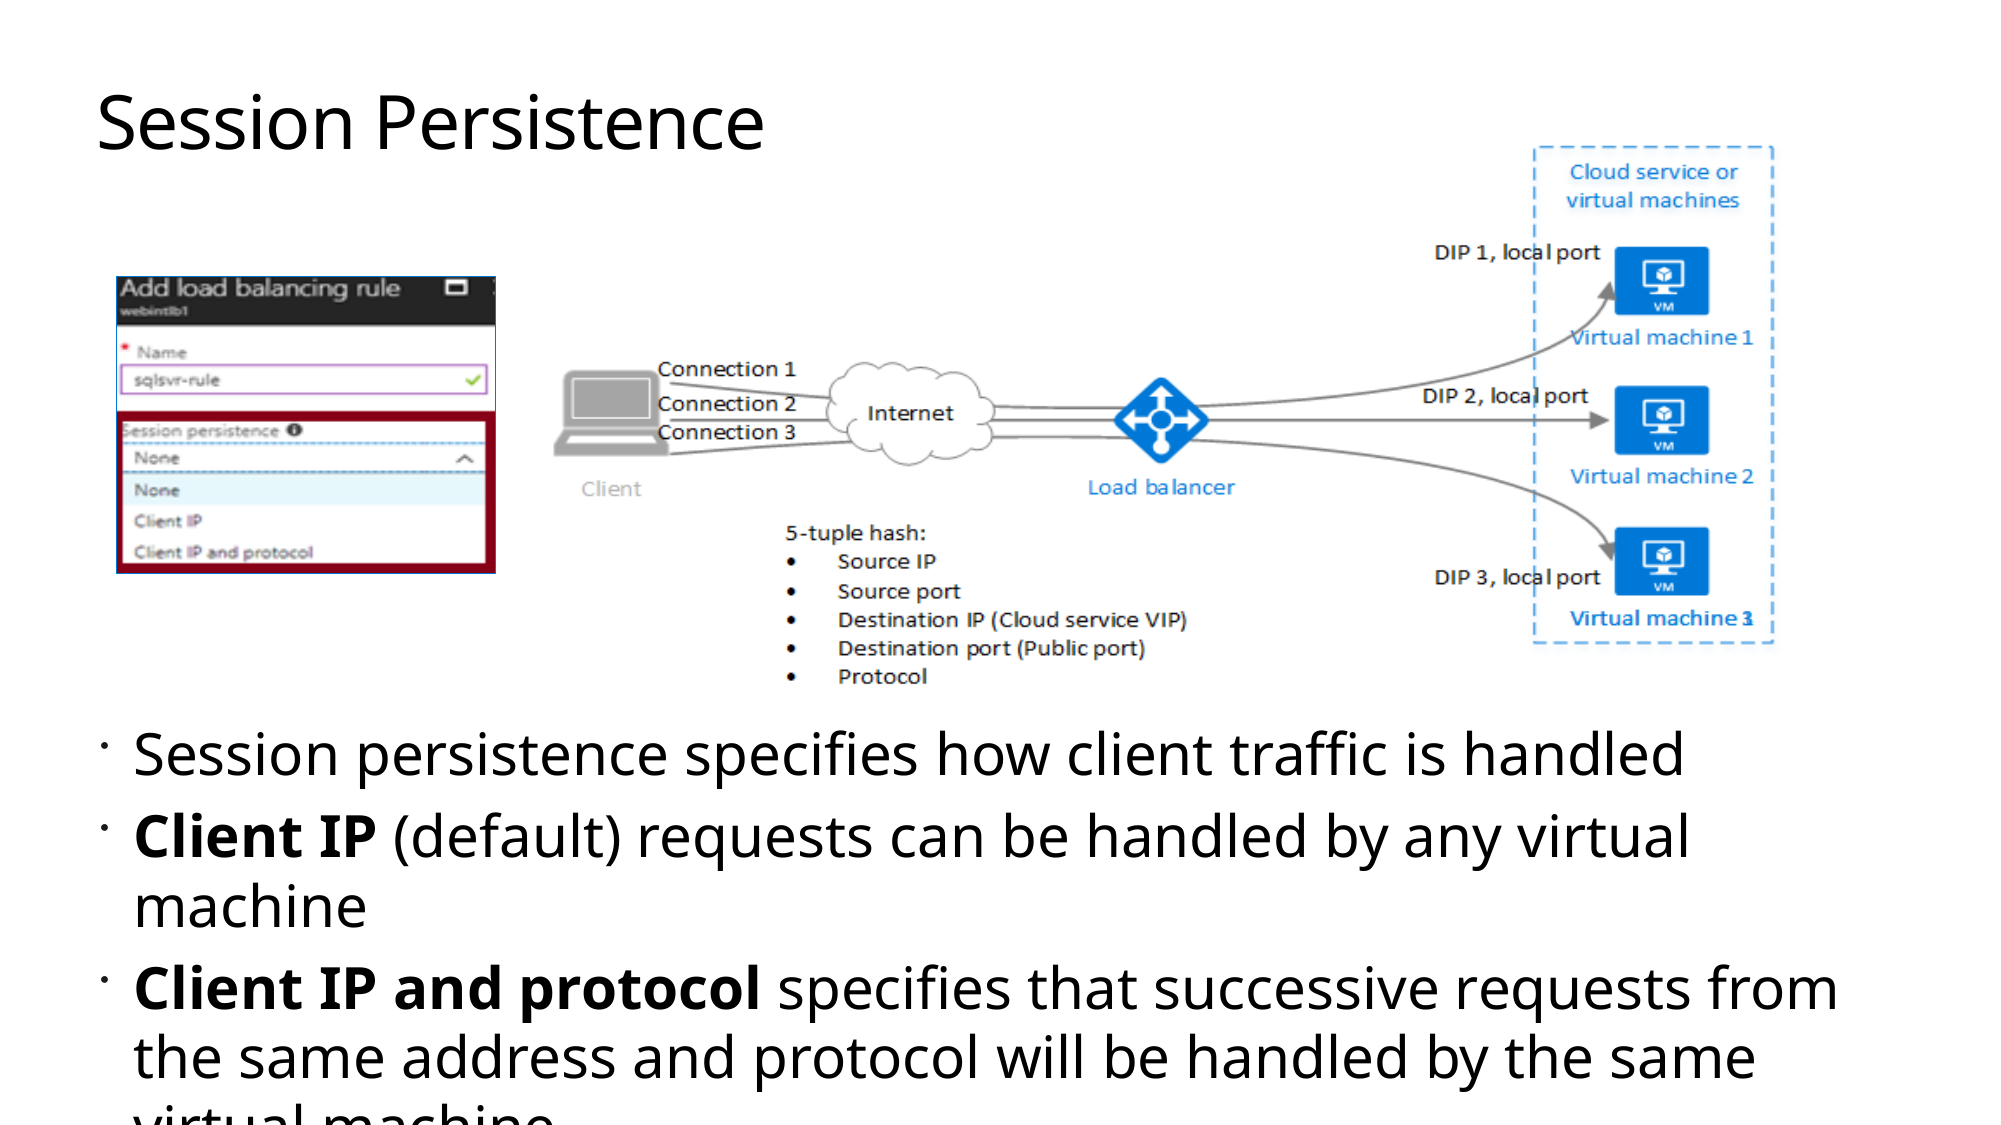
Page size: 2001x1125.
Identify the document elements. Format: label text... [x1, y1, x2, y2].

picture [116, 276, 496, 575]
title Session Persistence [96, 75, 1904, 166]
list Session persistence specifies how client traffic is handled Client IP (default) requests can be handled by any virtual machine Client IP and protocol specifies that successive requests from the same address and protocol will be handled by the same virtual machine [95, 717, 1904, 1029]
picture [551, 143, 1785, 703]
